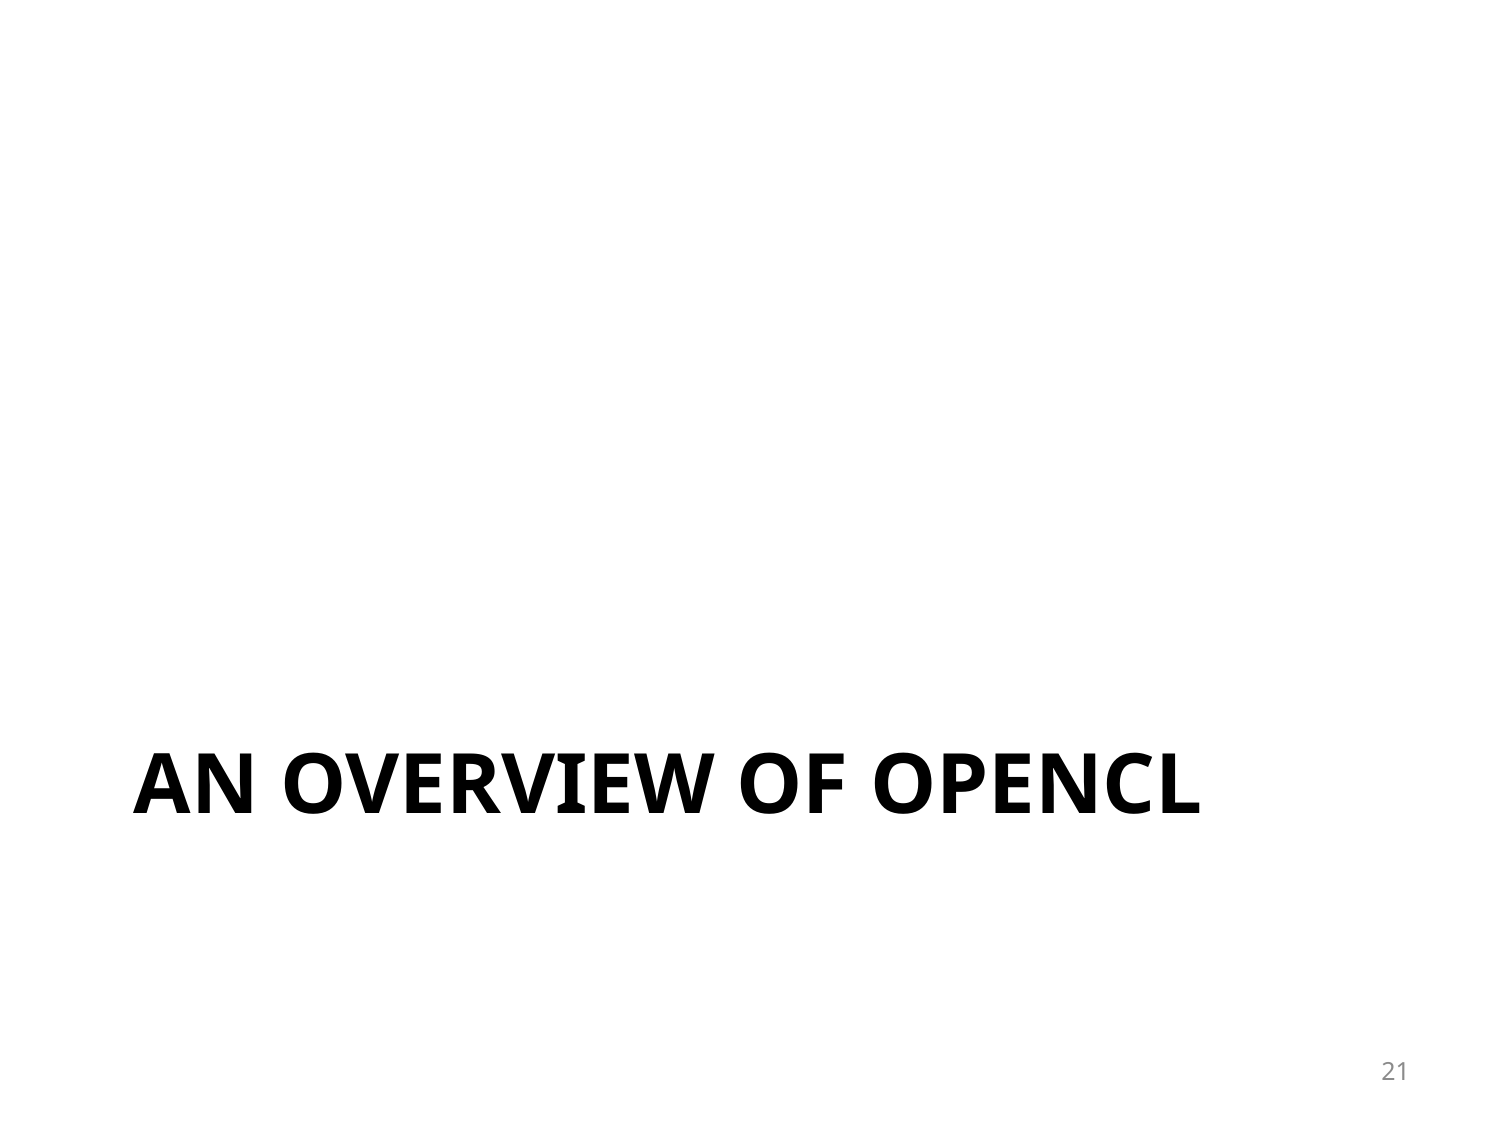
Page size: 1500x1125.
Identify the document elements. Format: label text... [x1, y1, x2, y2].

slide_number 21 [1074, 1042, 1425, 1103]
title An overview of OpenCL [118, 722, 1394, 947]
